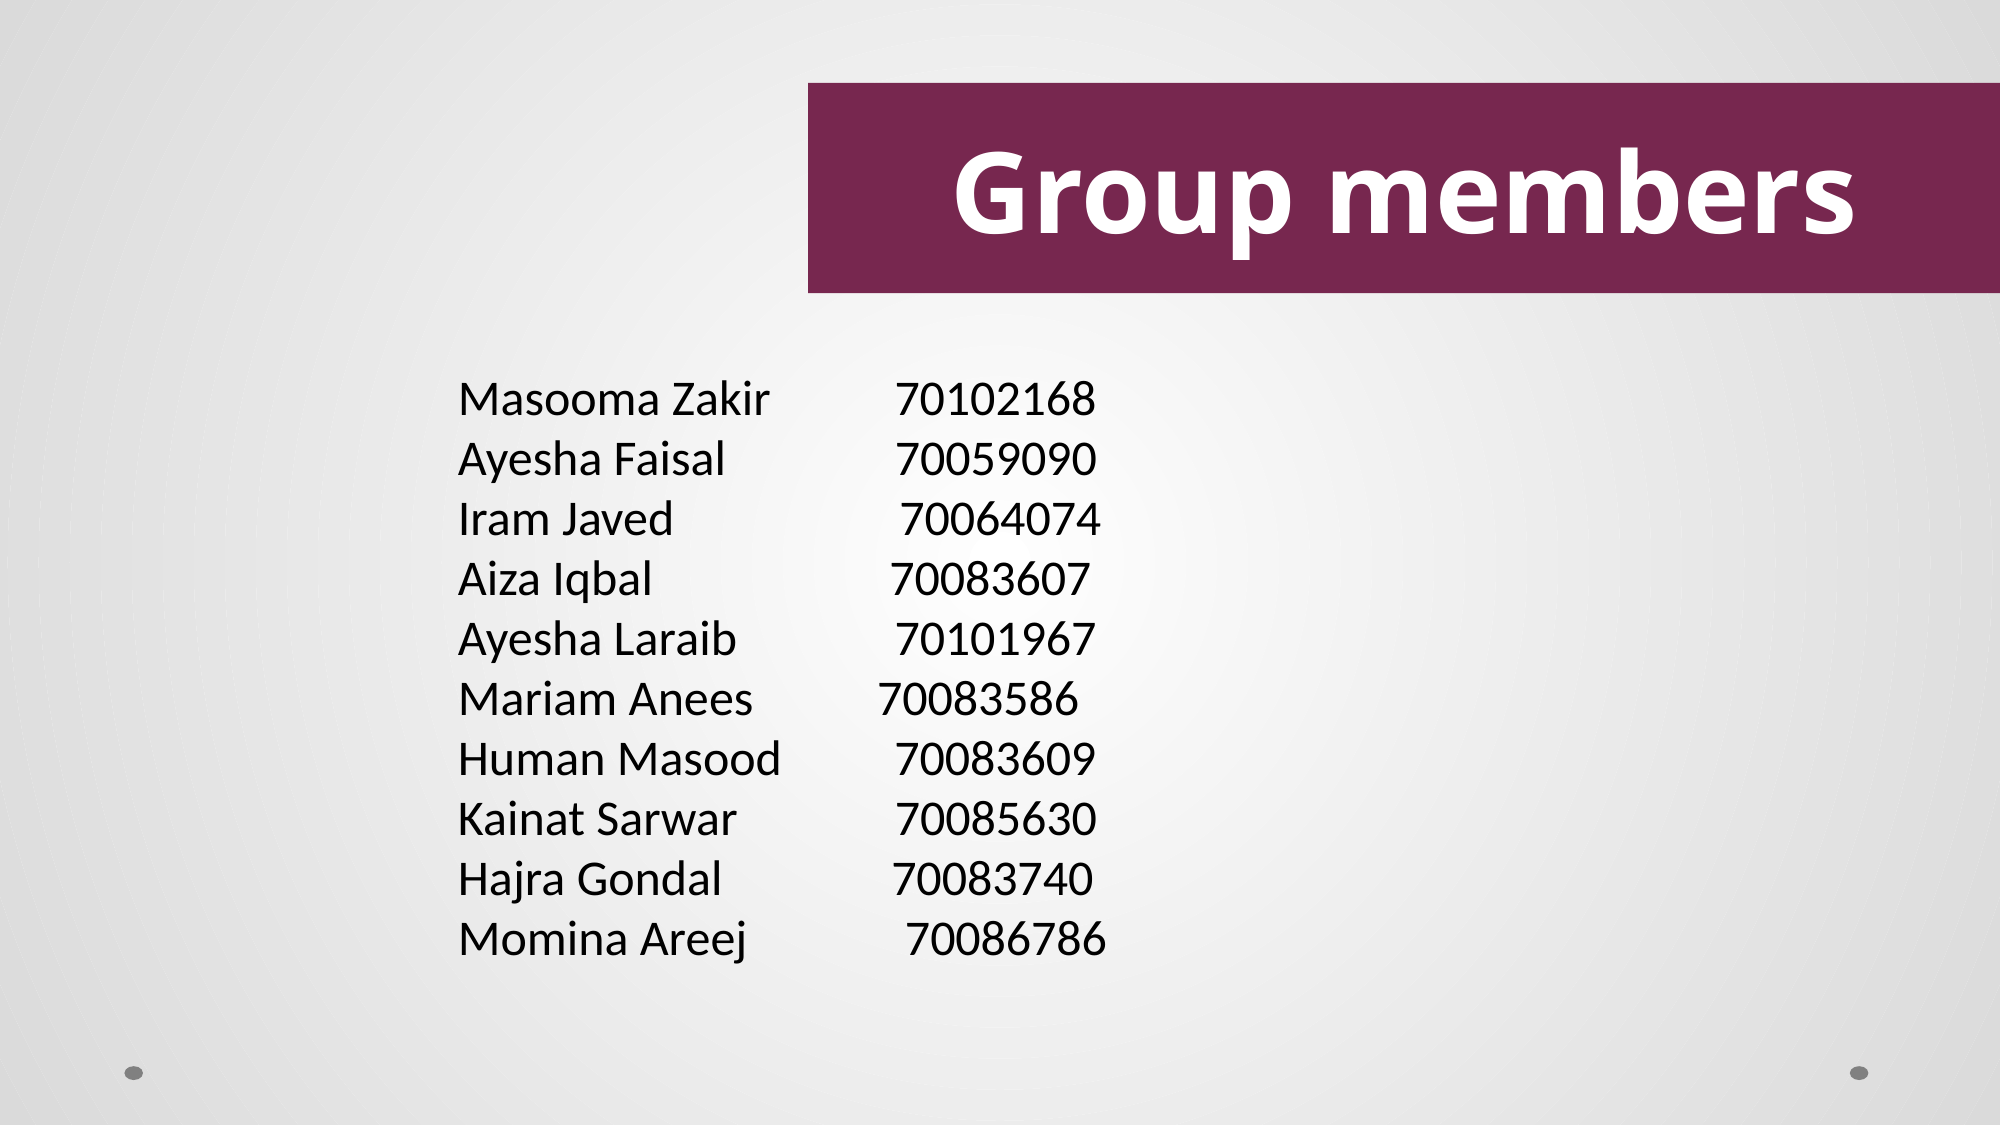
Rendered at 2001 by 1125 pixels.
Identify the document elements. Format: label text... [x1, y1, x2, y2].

text_box Masooma Zakir 70102168 Ayesha Faisal 70059090 Iram Javed 70064074 Aiza Iqbal 70083607 Ayesha Laraib 70101967 Mariam Anees 70083586 Human Masood 70083609 Kainat Sarwar 70085630 Hajra Gondal 70083740 Momina Areej 70086786 [443, 357, 1534, 1033]
text_box Group members [806, 80, 2000, 296]
